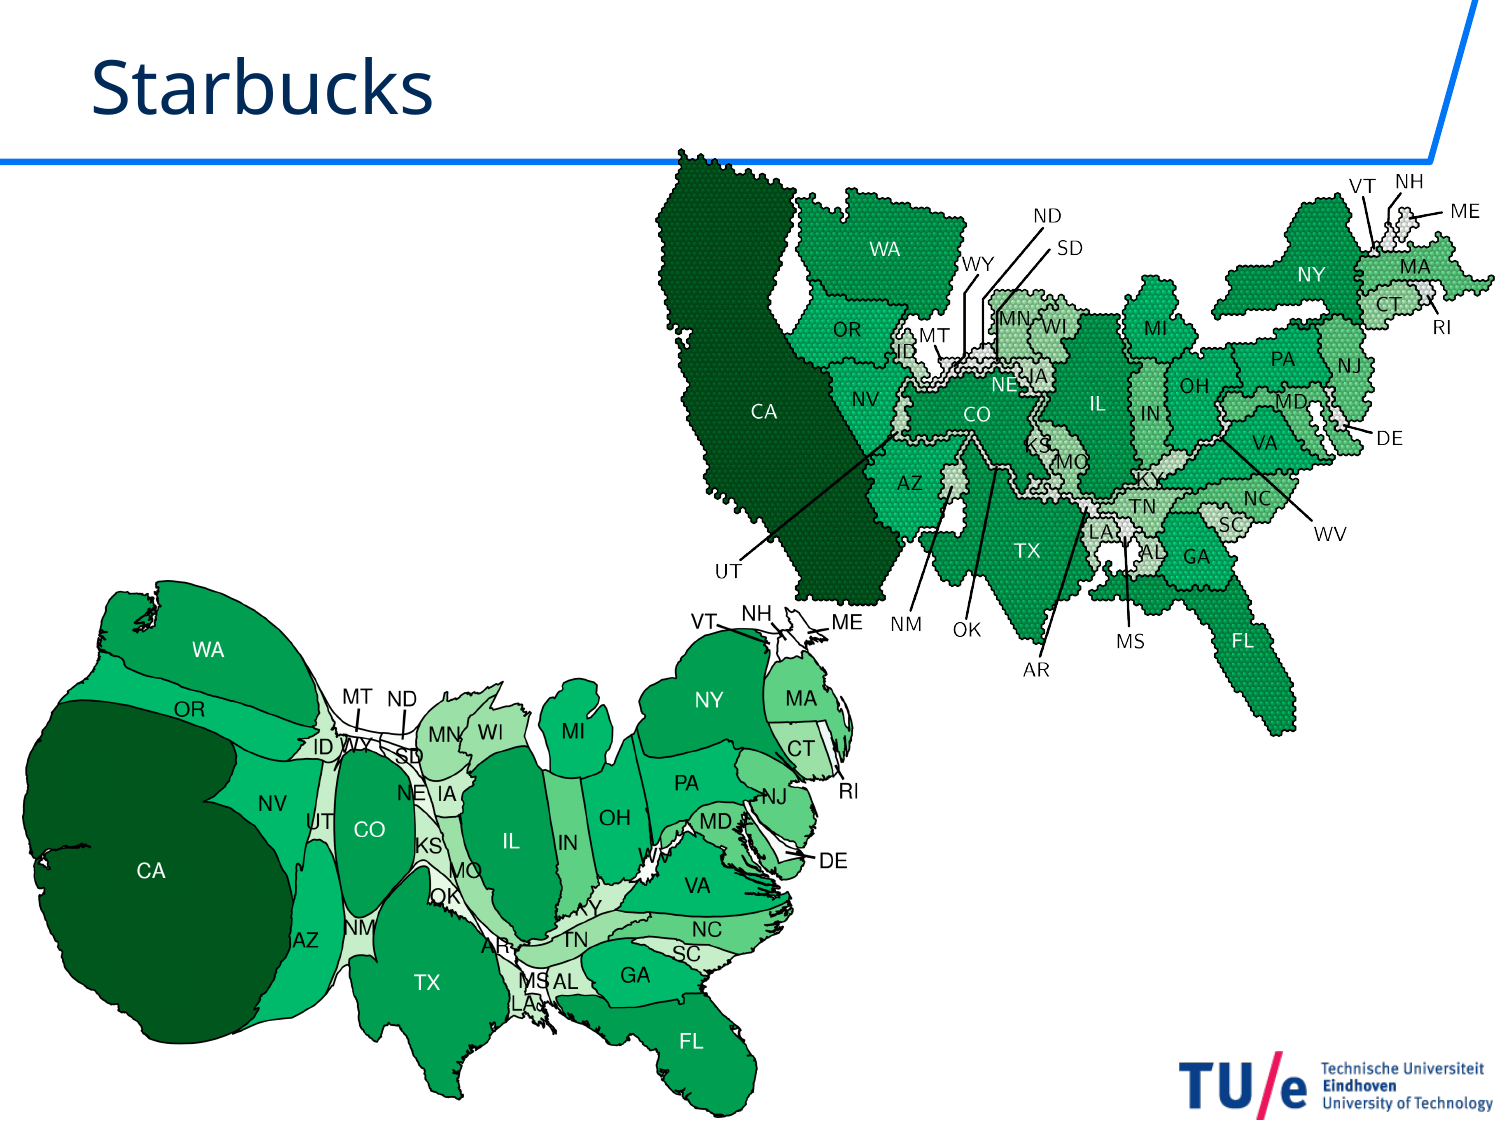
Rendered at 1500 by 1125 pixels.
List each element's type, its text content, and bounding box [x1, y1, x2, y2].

title Starbucks [74, 30, 1468, 138]
picture [1179, 1051, 1493, 1120]
picture [21, 148, 1495, 1118]
